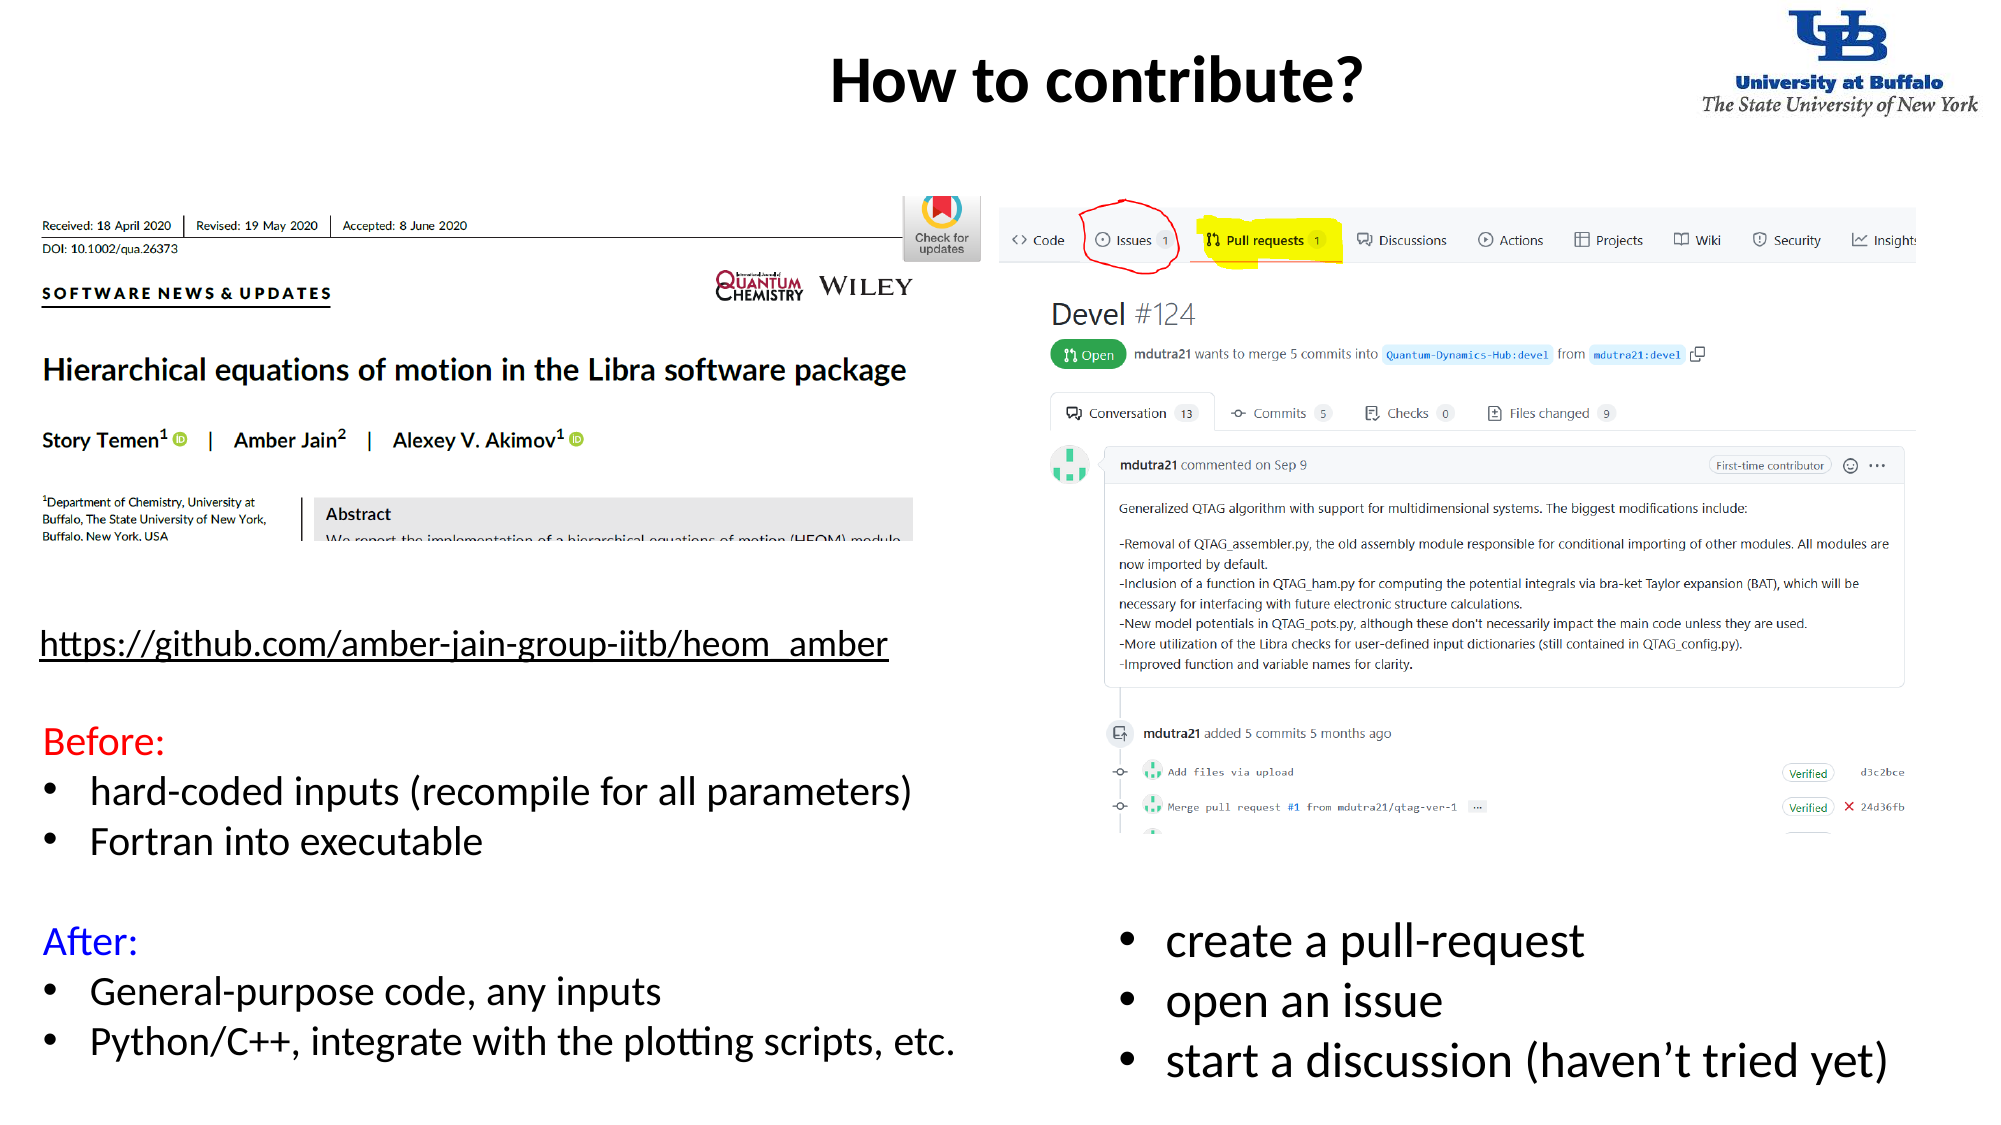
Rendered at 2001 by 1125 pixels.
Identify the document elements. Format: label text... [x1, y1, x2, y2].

text_box Before: hard-coded inputs (recompile for all parameters) Fortran into executable After: General-purpose code, any inputs Python/C++, integrate with the plotting scripts, etc. [28, 706, 972, 1072]
picture [999, 198, 1916, 834]
text_box create a pull-request open an issue start a discussion (haven’t tried yet) [1104, 900, 1905, 1096]
picture [1674, 0, 2000, 130]
text_box How to contribute? [815, 28, 1382, 124]
picture [13, 196, 986, 541]
text_box https://github.com/amber-jain-group-iitb/heom_amber [24, 612, 913, 672]
